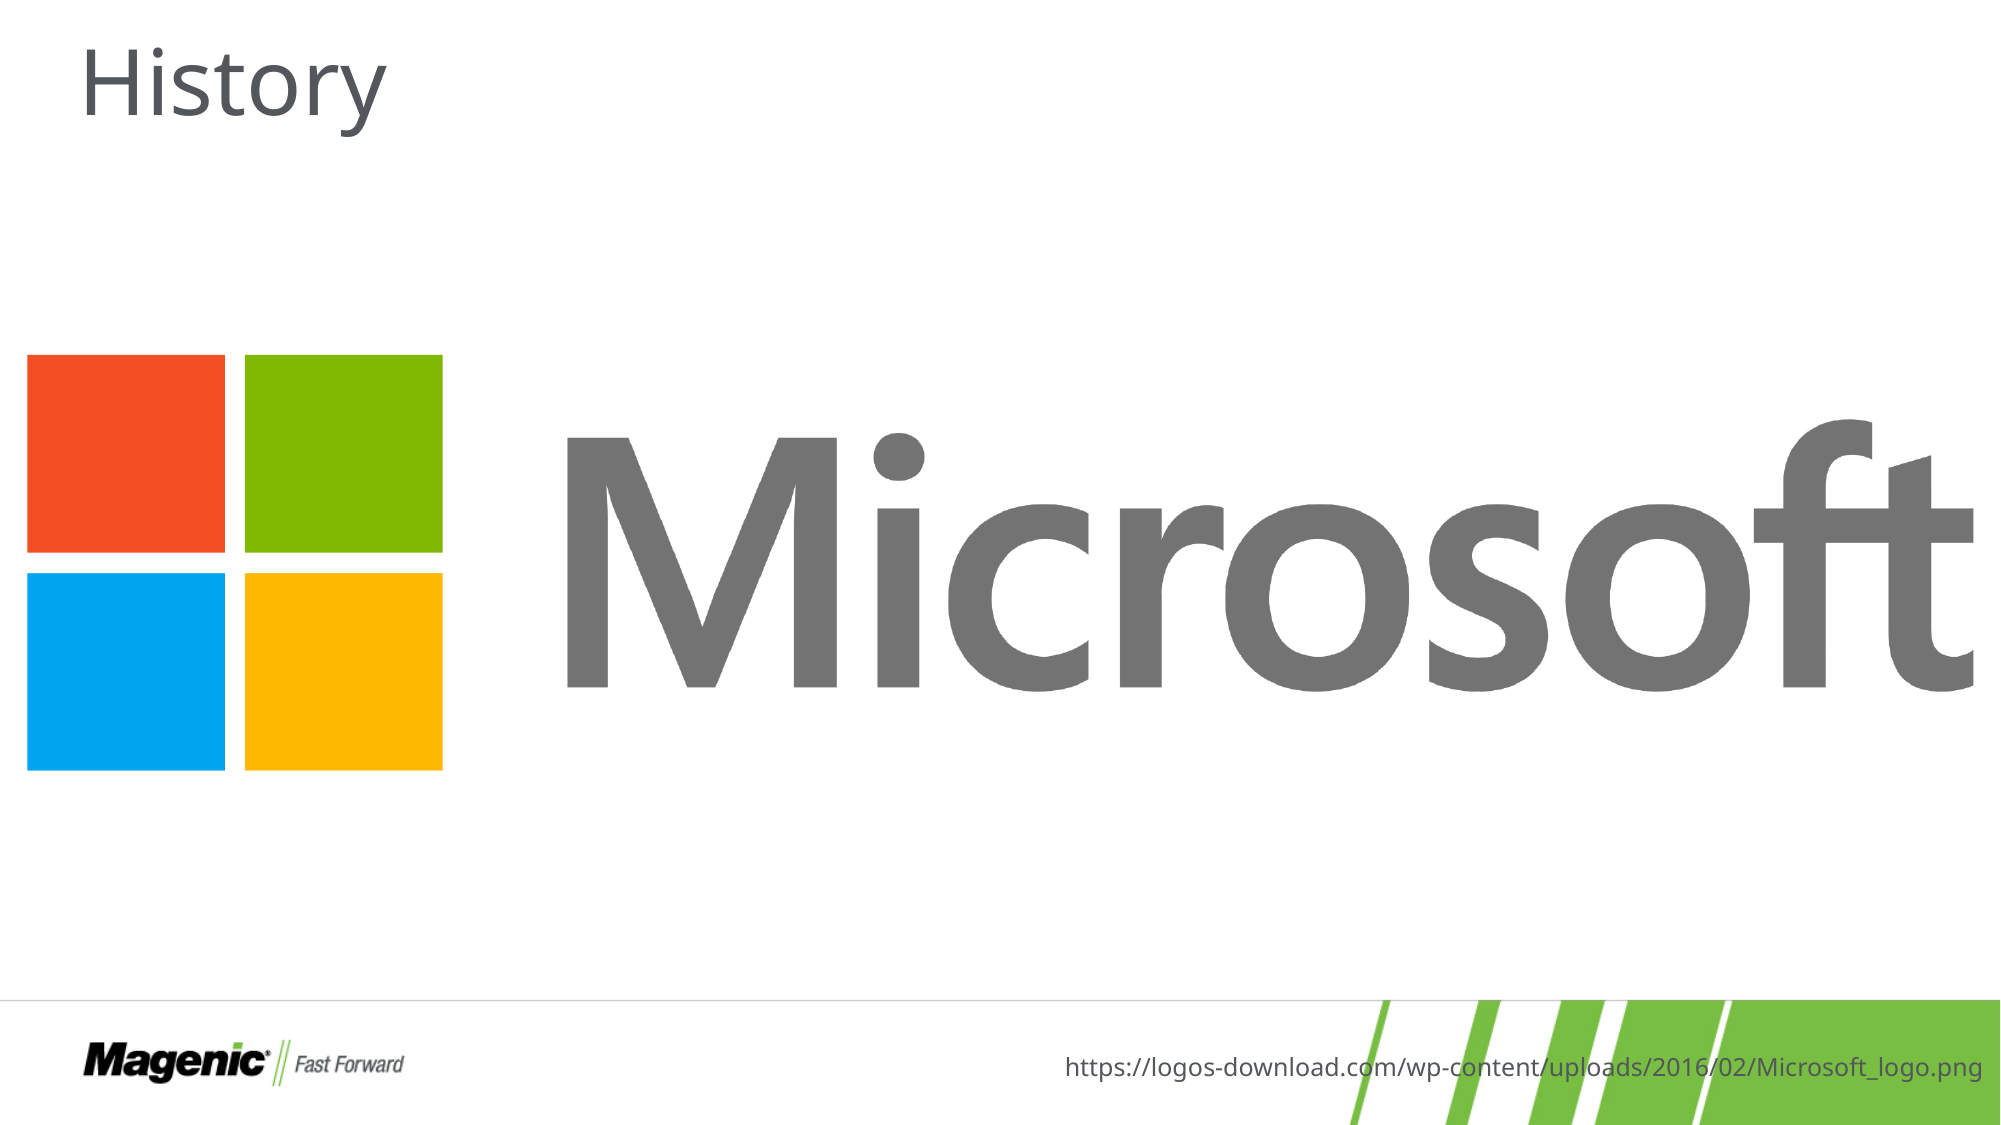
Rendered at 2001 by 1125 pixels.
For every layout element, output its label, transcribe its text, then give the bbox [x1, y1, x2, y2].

picture [0, 0, 2001, 1125]
text_box https://logos-download.com/wp-content/uploads/2016/02/Microsoft_logo.png [479, 1029, 2000, 1104]
title History [63, 41, 1938, 131]
